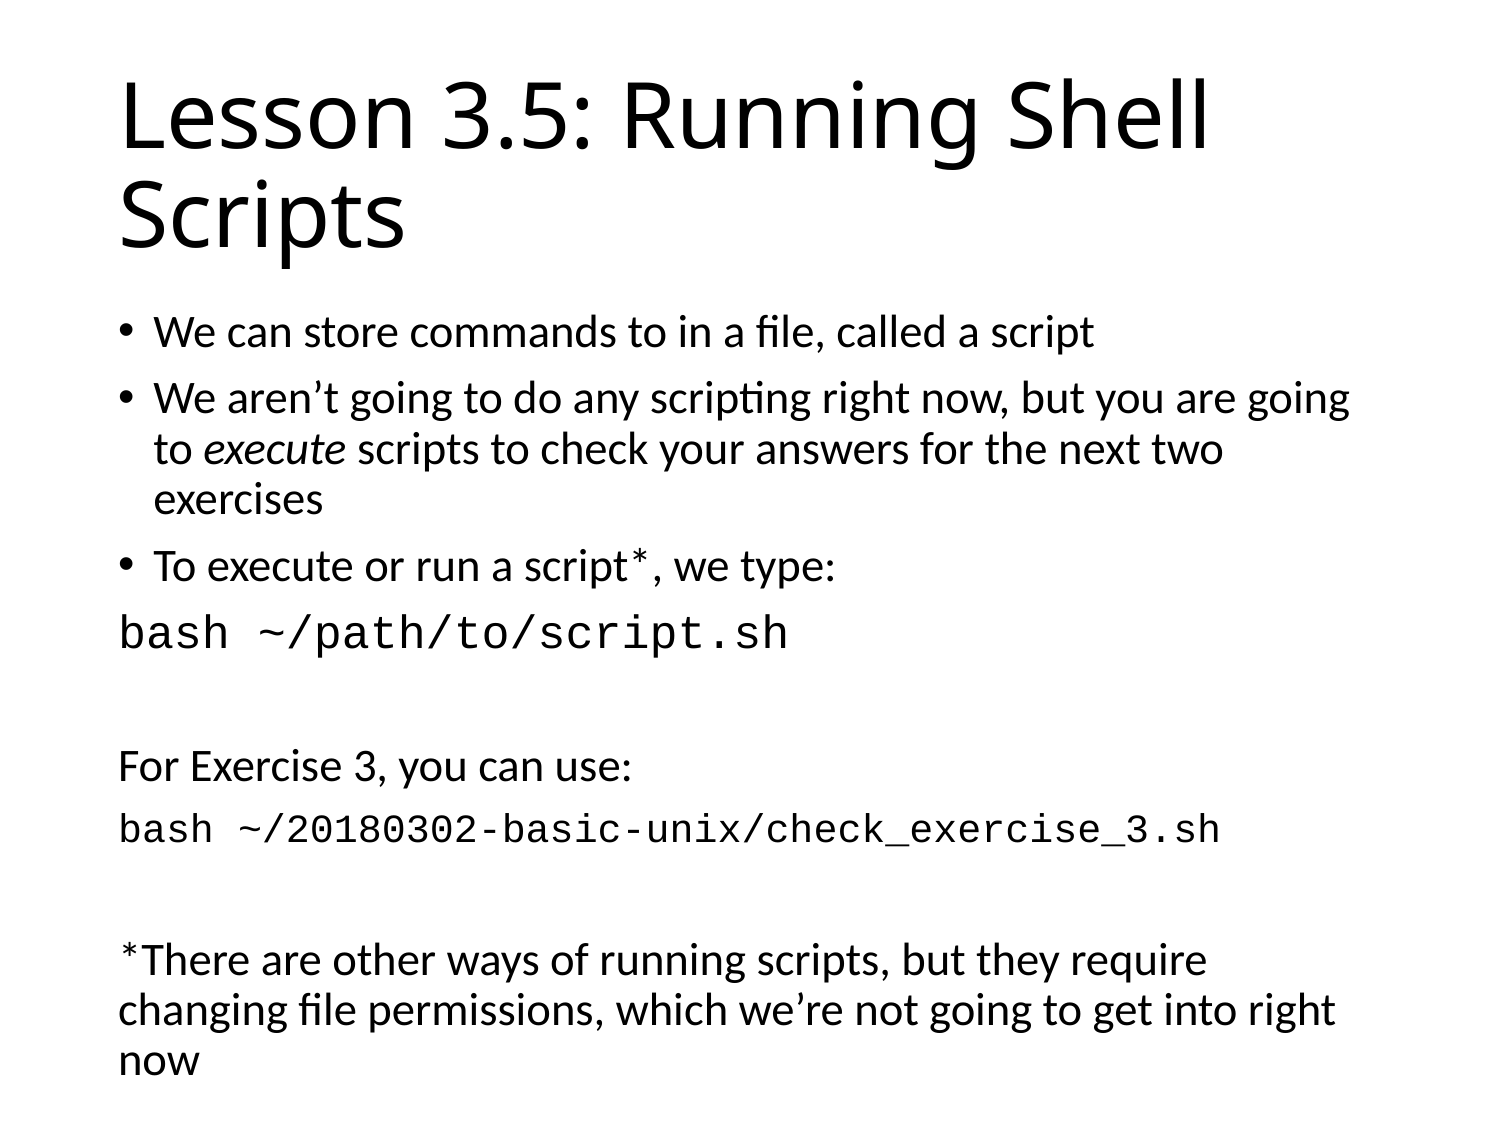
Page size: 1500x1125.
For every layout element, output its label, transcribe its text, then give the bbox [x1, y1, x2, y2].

list We can store commands to in a file, called a script We aren’t going to do any scripting right now, but you are going to execute scripts to check your answers for the next two exercises To execute or run a script*, we type: bash ~/path/to/script.sh For Exercise 3, you can use: bash ~/20180302-basic-unix/check_exercise_3.sh *There are other ways of running scripts, but they require changing file permissions, which we’re not going to get into right now [103, 299, 1397, 1102]
title Lesson 3.5: Running Shell Scripts [103, 59, 1397, 278]
